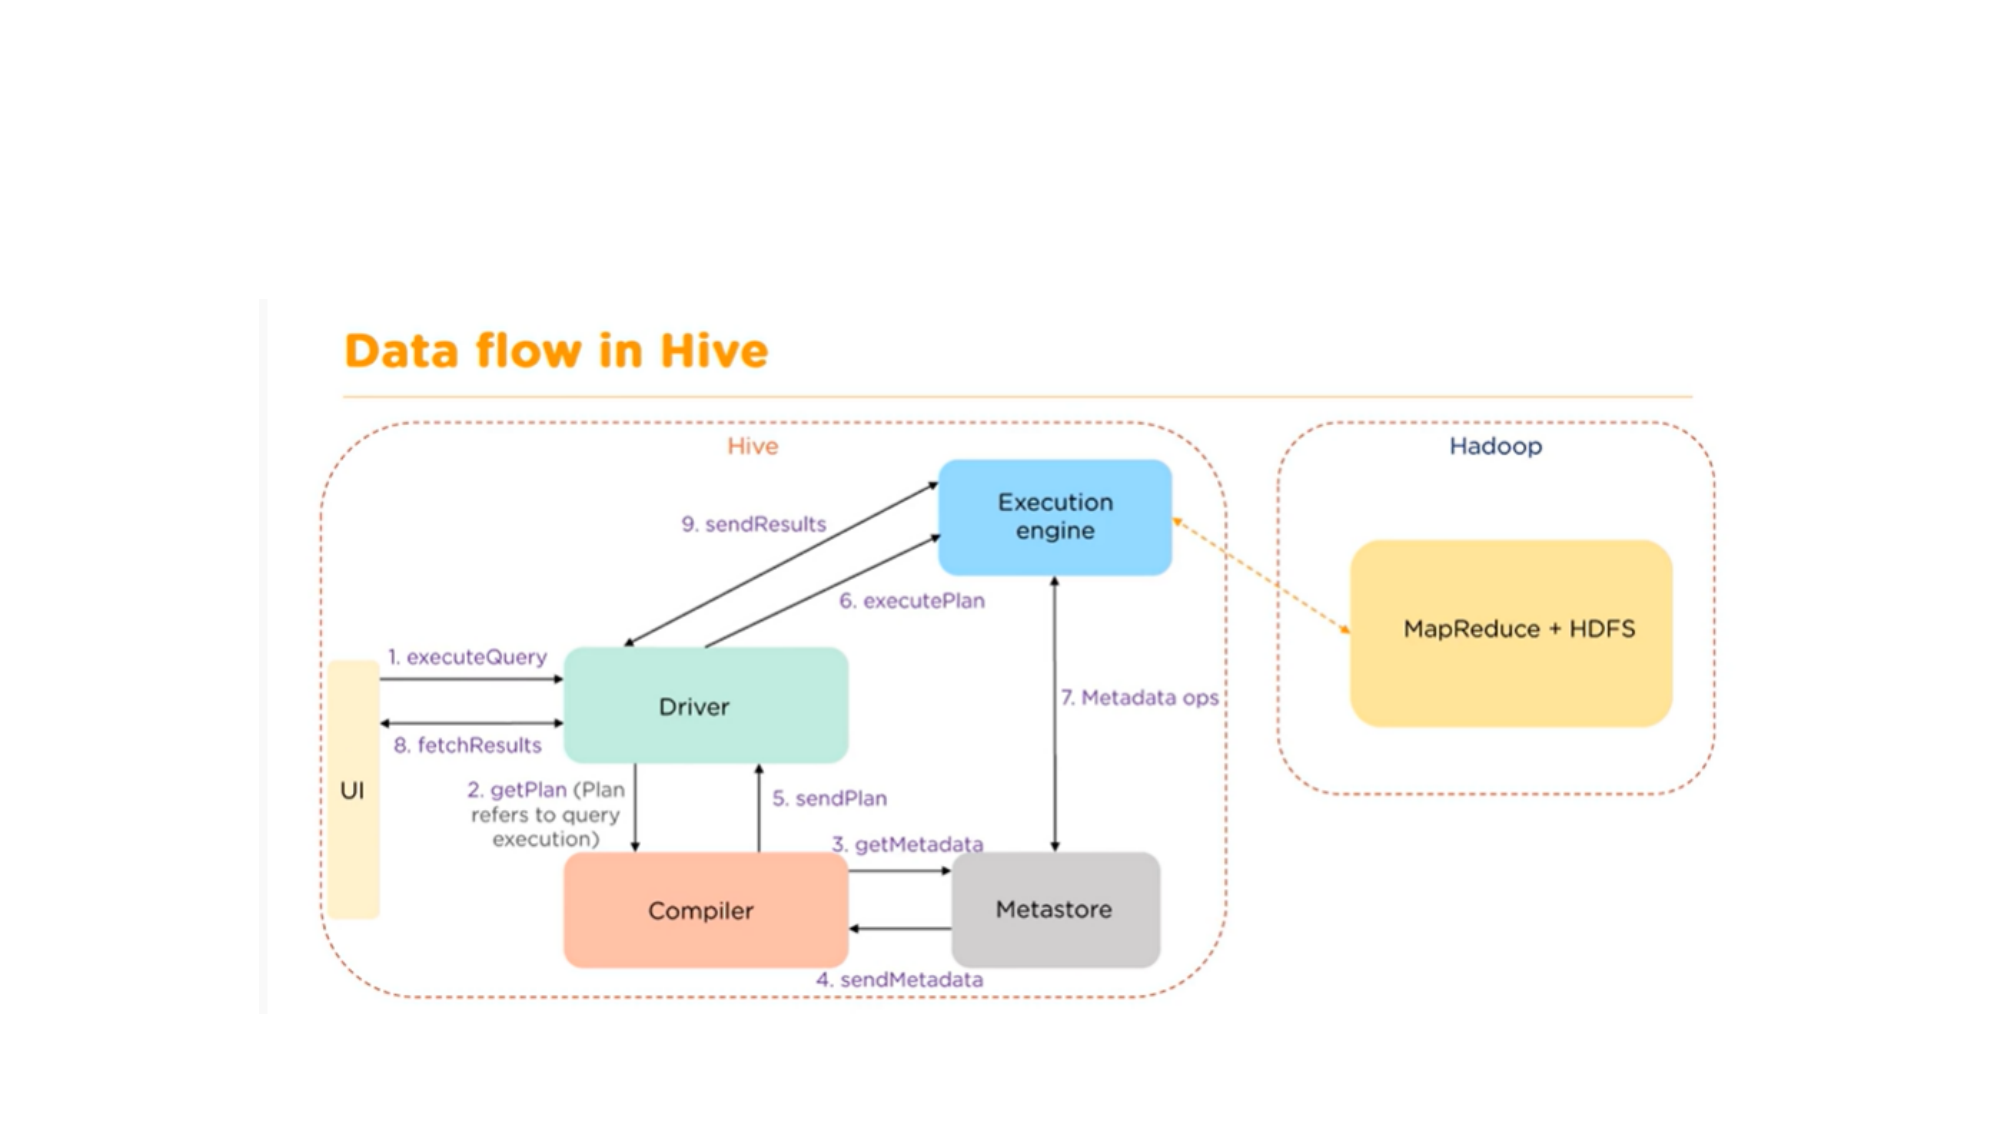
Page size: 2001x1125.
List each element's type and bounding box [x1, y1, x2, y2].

list [258, 299, 1741, 1014]
